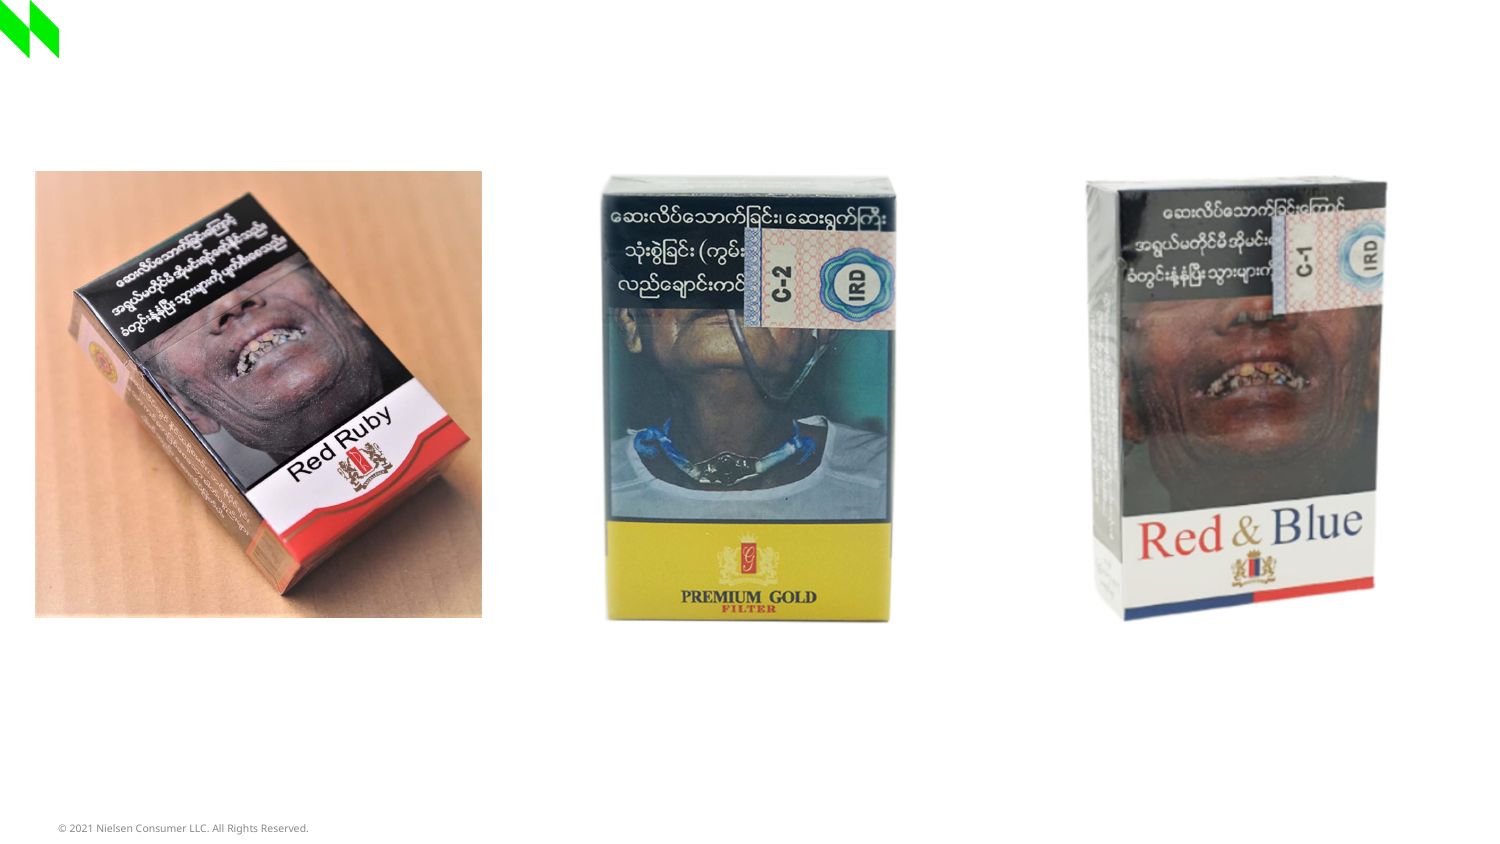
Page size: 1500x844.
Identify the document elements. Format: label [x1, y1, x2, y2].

picture [35, 114, 1500, 681]
picture [0, 0, 59, 59]
